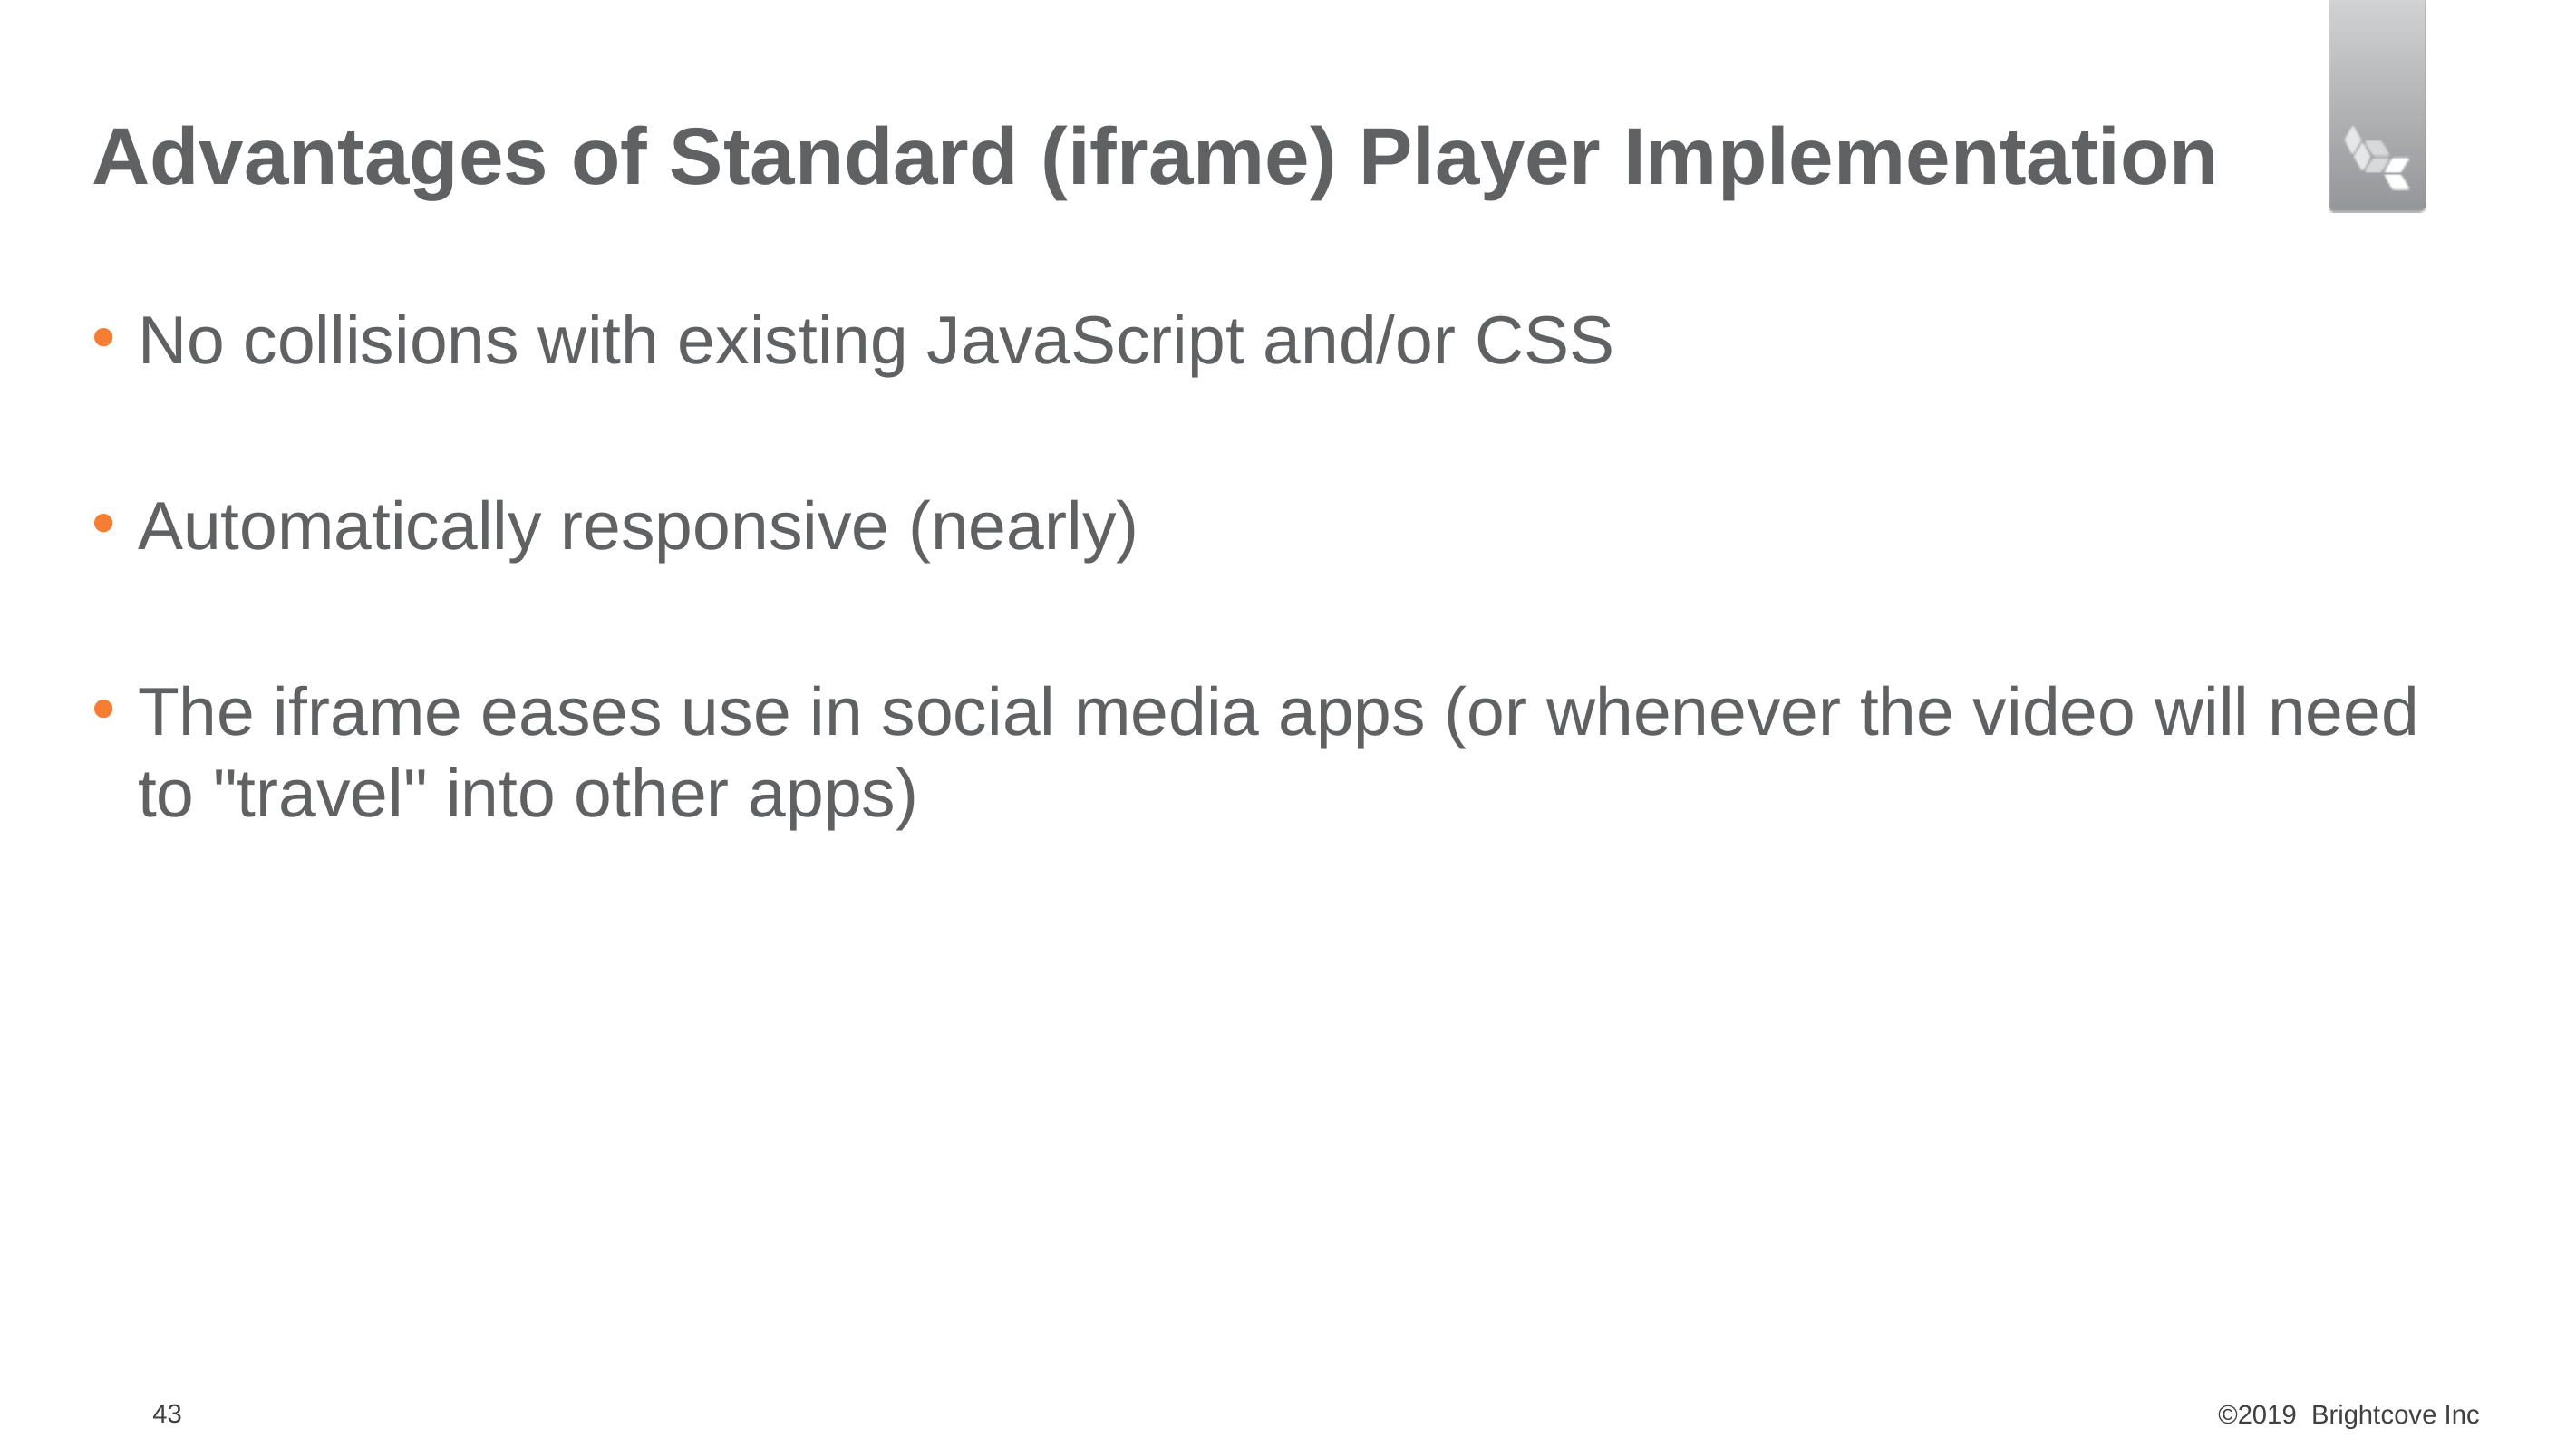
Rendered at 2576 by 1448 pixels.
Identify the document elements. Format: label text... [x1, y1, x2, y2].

list No collisions with existing JavaScript and/or CSS Automatically responsive (nearly) The iframe eases use in social media apps (or whenever the video will need to "travel" into other apps) [80, 283, 2442, 1303]
slide_number 43 [143, 1390, 189, 1434]
title Advantages of Standard (iframe) Player Implementation [80, 43, 2271, 261]
picture [2329, 0, 2428, 213]
